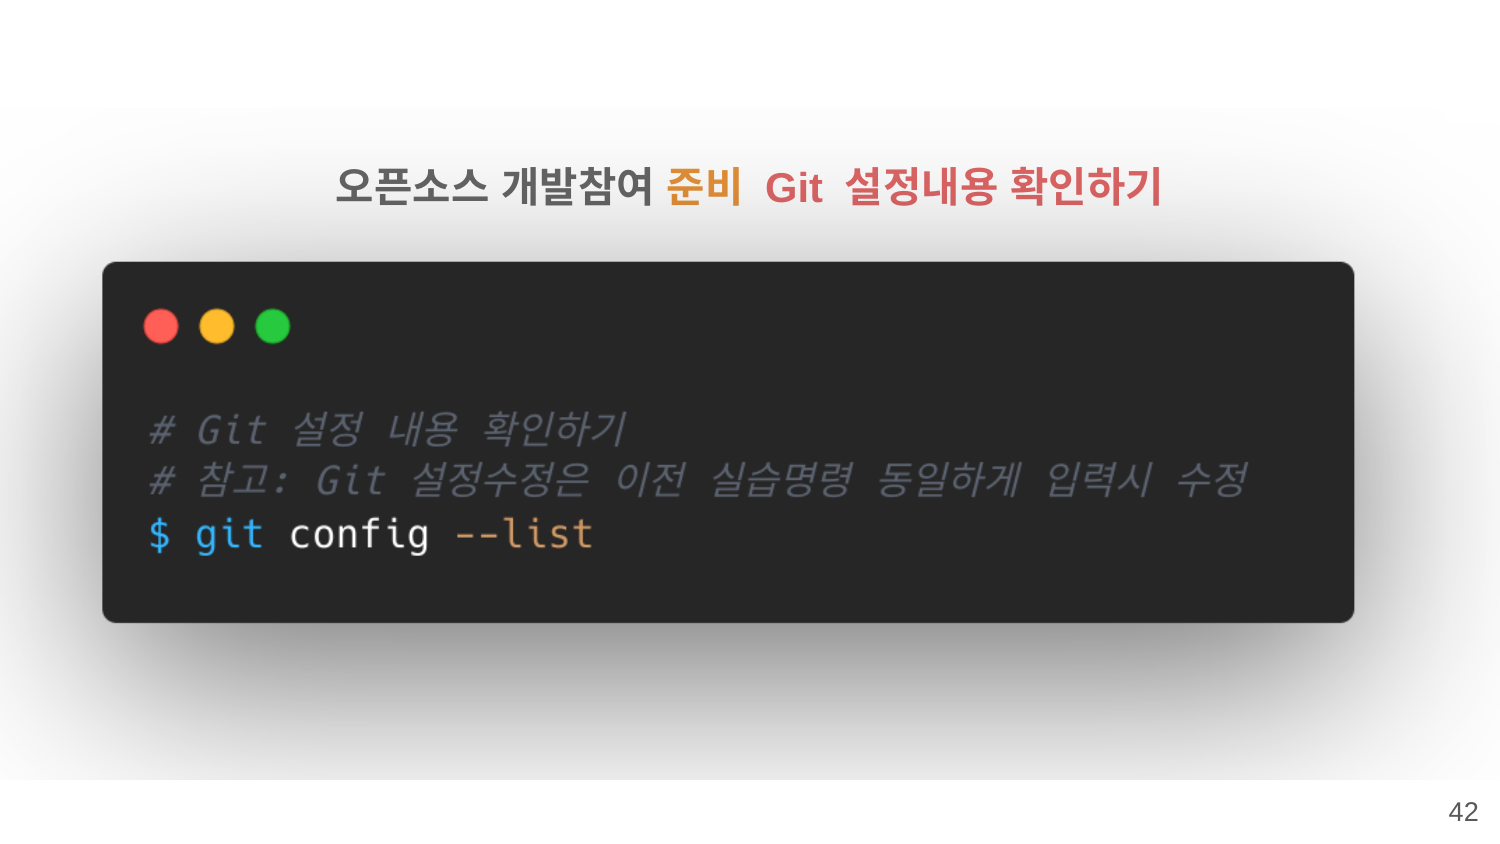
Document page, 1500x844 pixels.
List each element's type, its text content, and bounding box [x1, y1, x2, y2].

slide_number ‹#› [1403, 791, 1494, 844]
picture [0, 108, 1500, 780]
